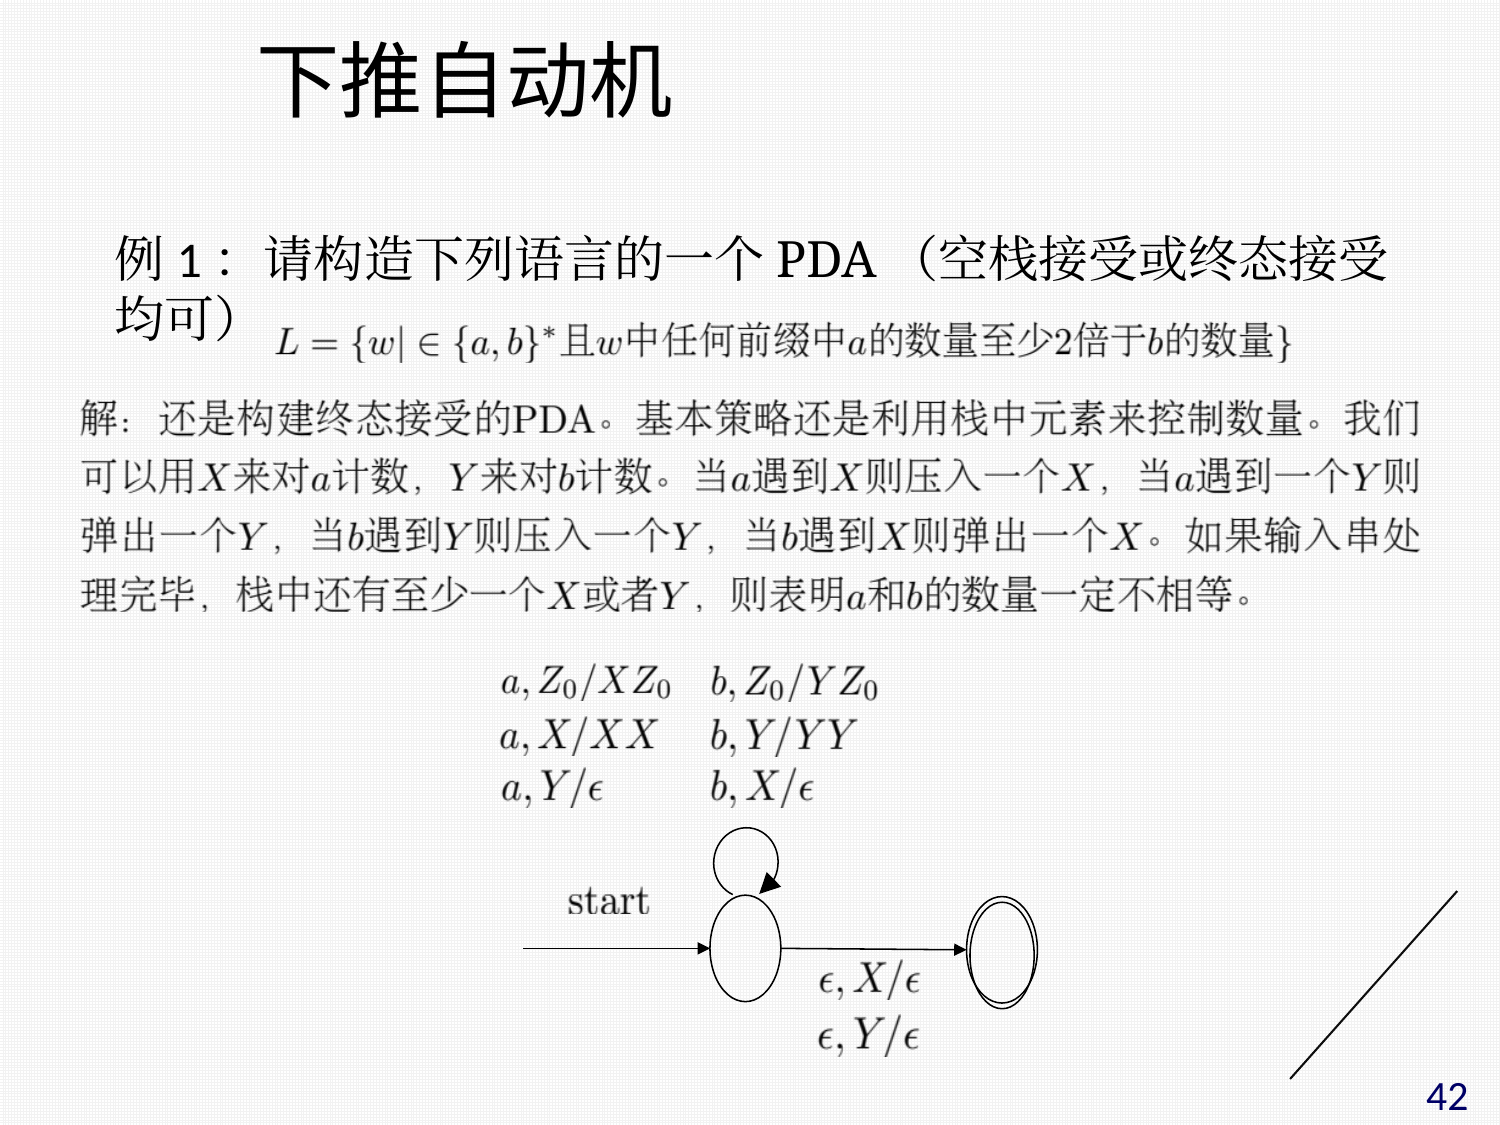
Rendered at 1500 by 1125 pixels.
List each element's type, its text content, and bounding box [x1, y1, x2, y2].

text_box 例1：请构造下列语言的一个PDA（空栈接受或终态接受均可） [99, 219, 1450, 355]
text_box 下推自动机 [242, 32, 947, 137]
text_box 42 [1411, 1061, 1500, 1125]
picture [262, 314, 1303, 368]
picture [0, 396, 1500, 612]
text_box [418, 662, 1038, 1057]
